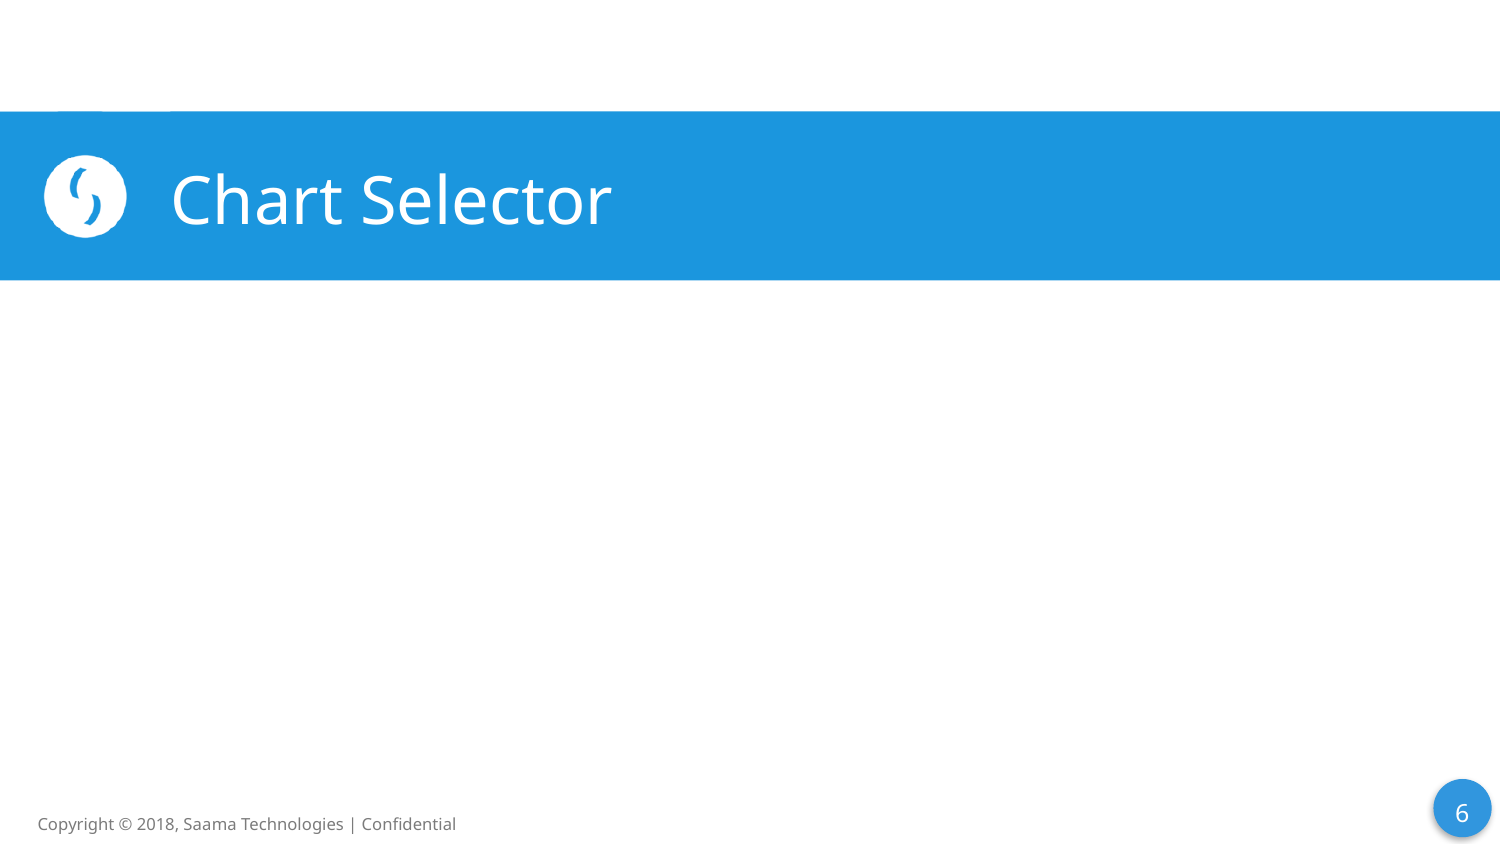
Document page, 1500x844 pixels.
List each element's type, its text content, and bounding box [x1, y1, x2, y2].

title Chart Selector [155, 144, 1272, 252]
picture [39, 150, 131, 242]
